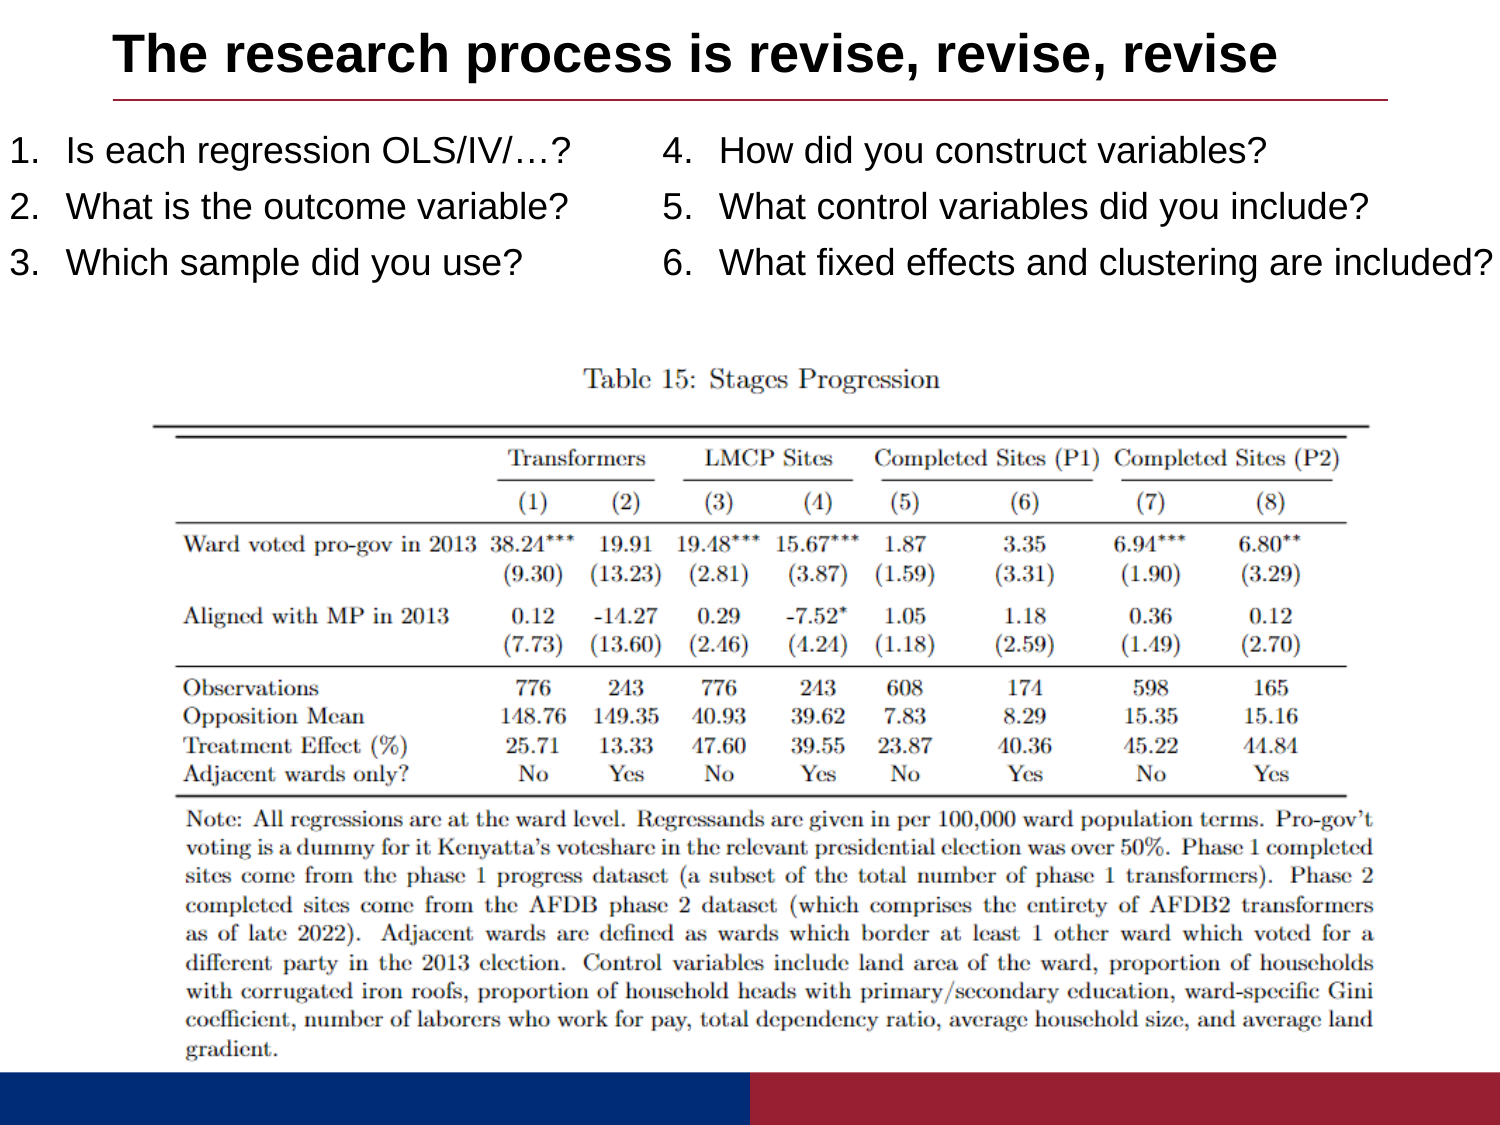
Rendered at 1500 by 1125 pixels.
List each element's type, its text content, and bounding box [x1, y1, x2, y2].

text_box Is each regression OLS/IV/…? What is the outcome variable? Which sample did you use? How did you construct variables? What control variables did you include? What fixed effects and clustering are included? [0, 120, 1500, 296]
text_box [99, 296, 1375, 844]
title The research process is revise, revise, revise [112, 9, 1388, 120]
picture [137, 353, 1403, 1063]
